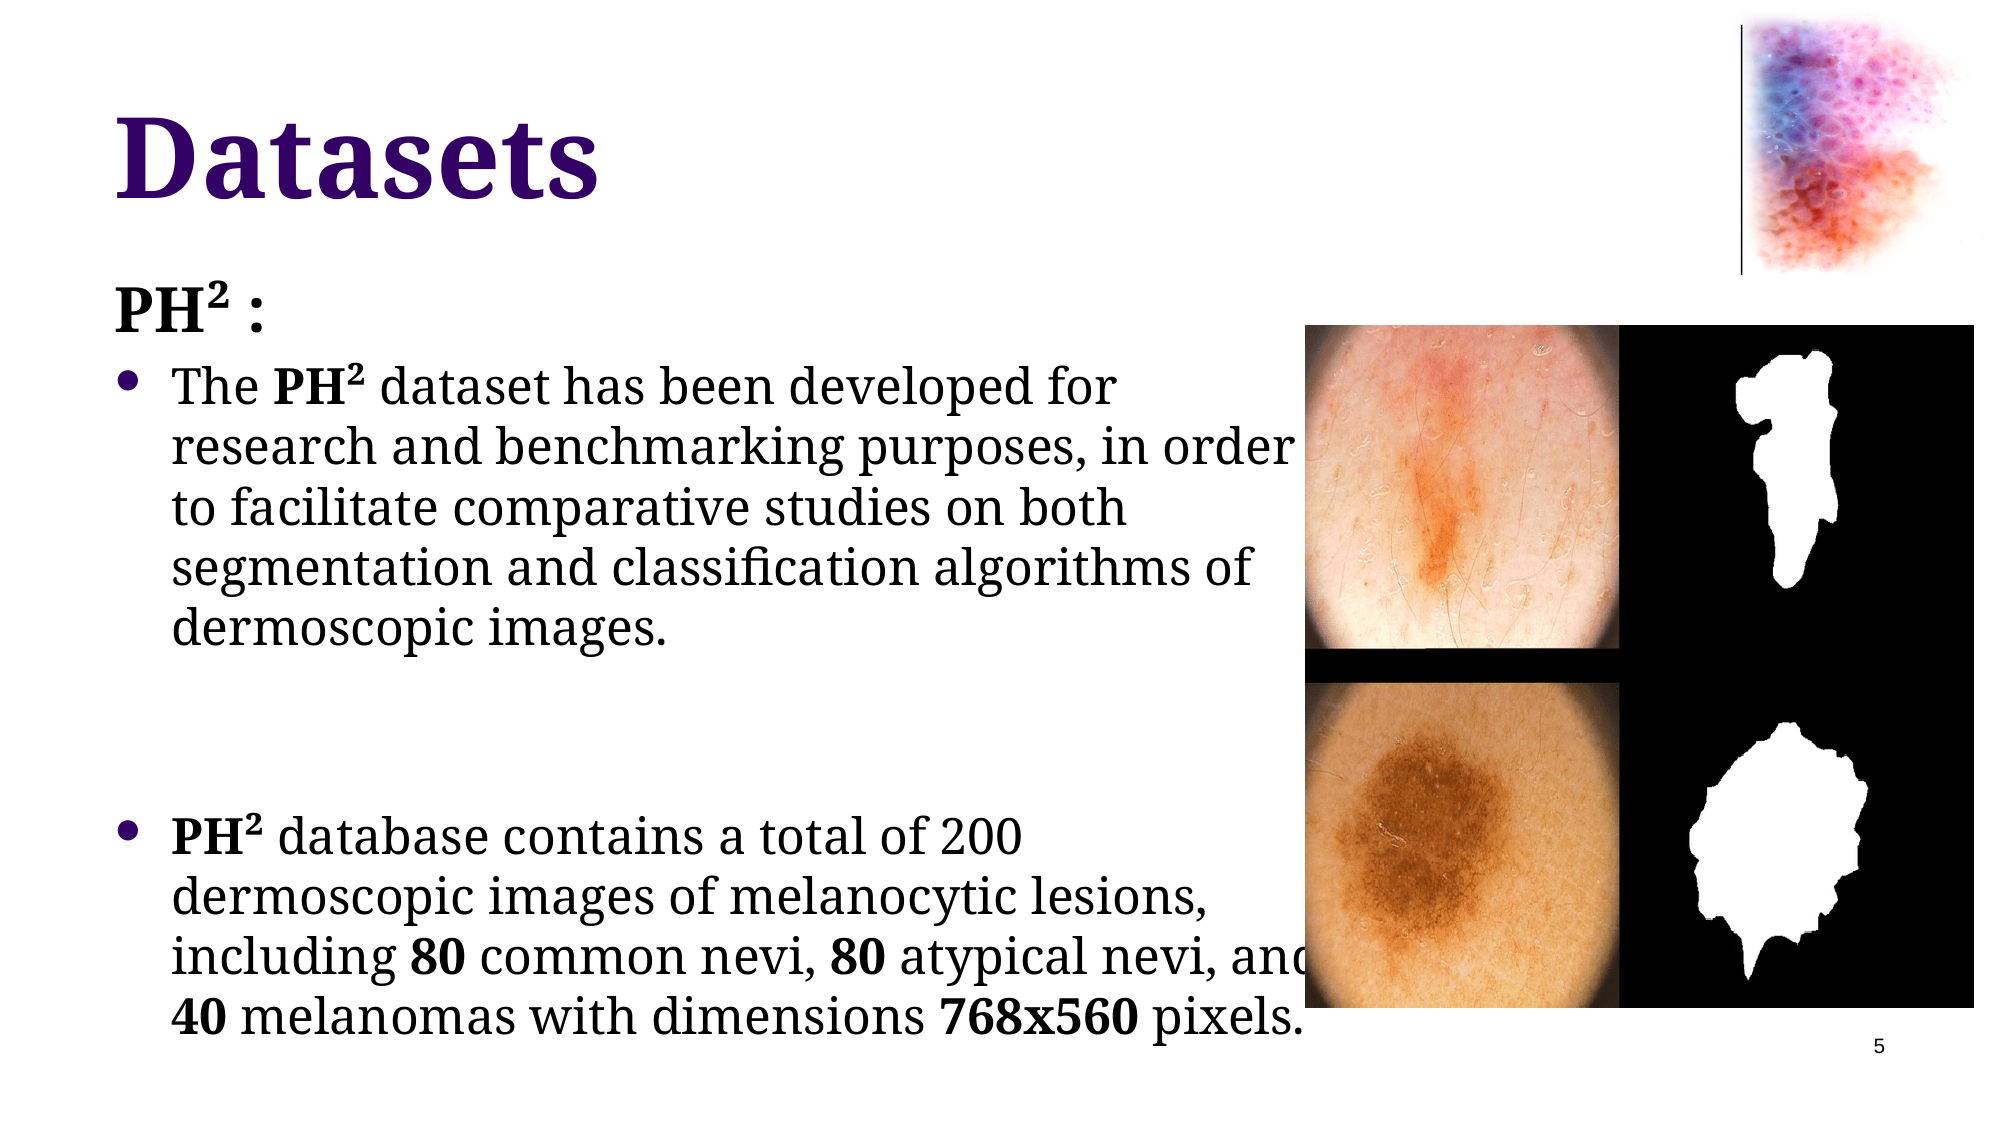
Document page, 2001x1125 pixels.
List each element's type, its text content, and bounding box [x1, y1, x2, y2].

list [1305, 325, 1974, 1008]
title Datasets [99, 20, 1750, 229]
picture [1727, 7, 1984, 295]
list PH² : The PH² dataset has been developed for research and benchmarking purposes, in order to facilitate comparative studies on both segmentation and classification algorithms of dermoscopic images. PH² database contains a total of 200 dermoscopic images of melanocytic lesions, including 80 common nevi, 80 atypical nevi, and 40 melanomas with dimensions 768x560 pixels. [99, 262, 1343, 1089]
slide_number 5 [1433, 1025, 1900, 1100]
